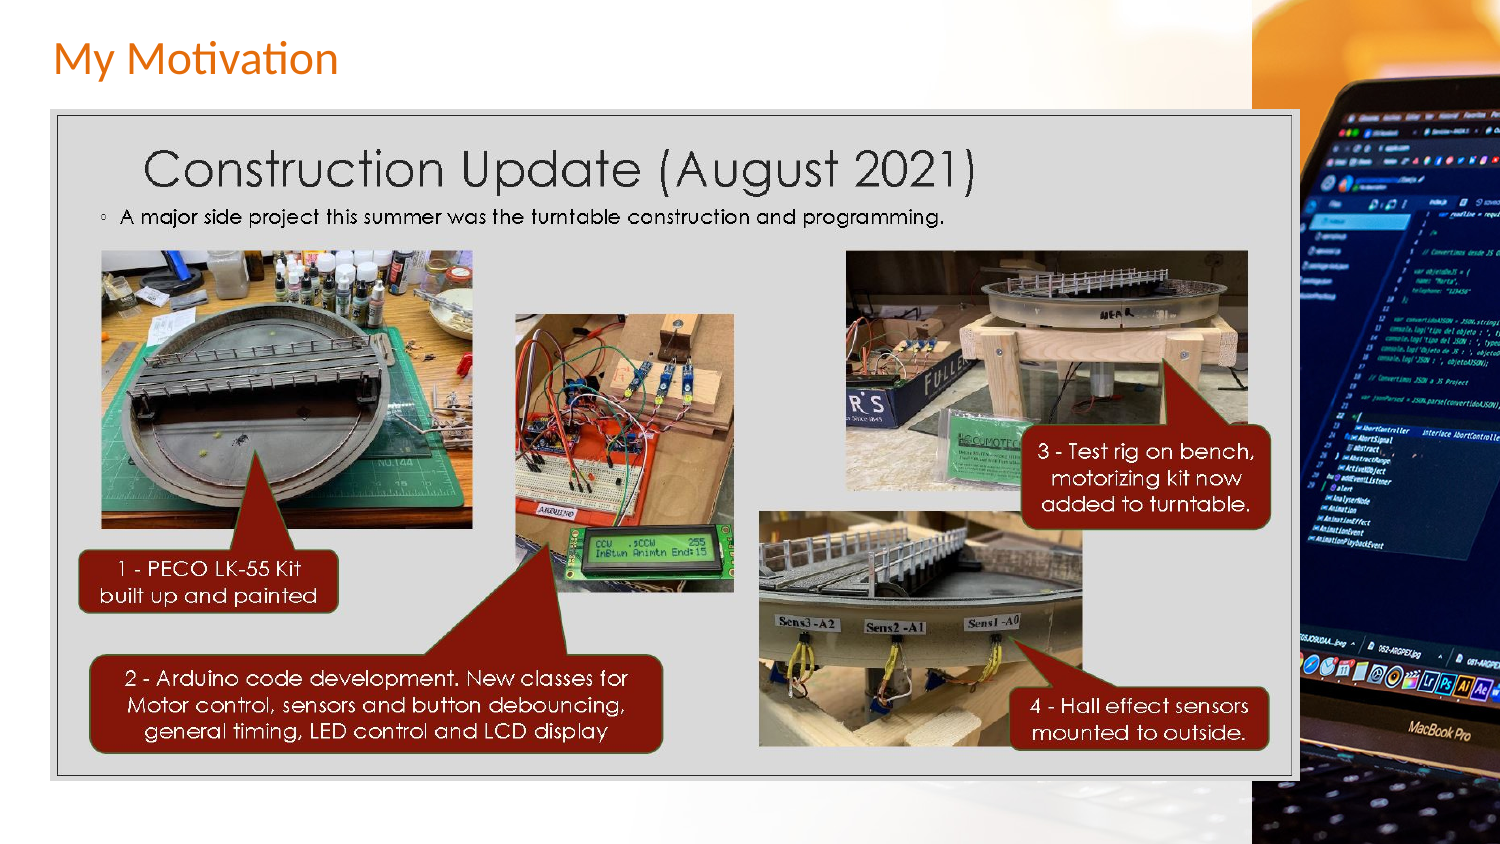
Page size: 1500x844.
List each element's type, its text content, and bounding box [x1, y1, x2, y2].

picture [0, 0, 1500, 844]
title My Motivation [37, 19, 1189, 92]
